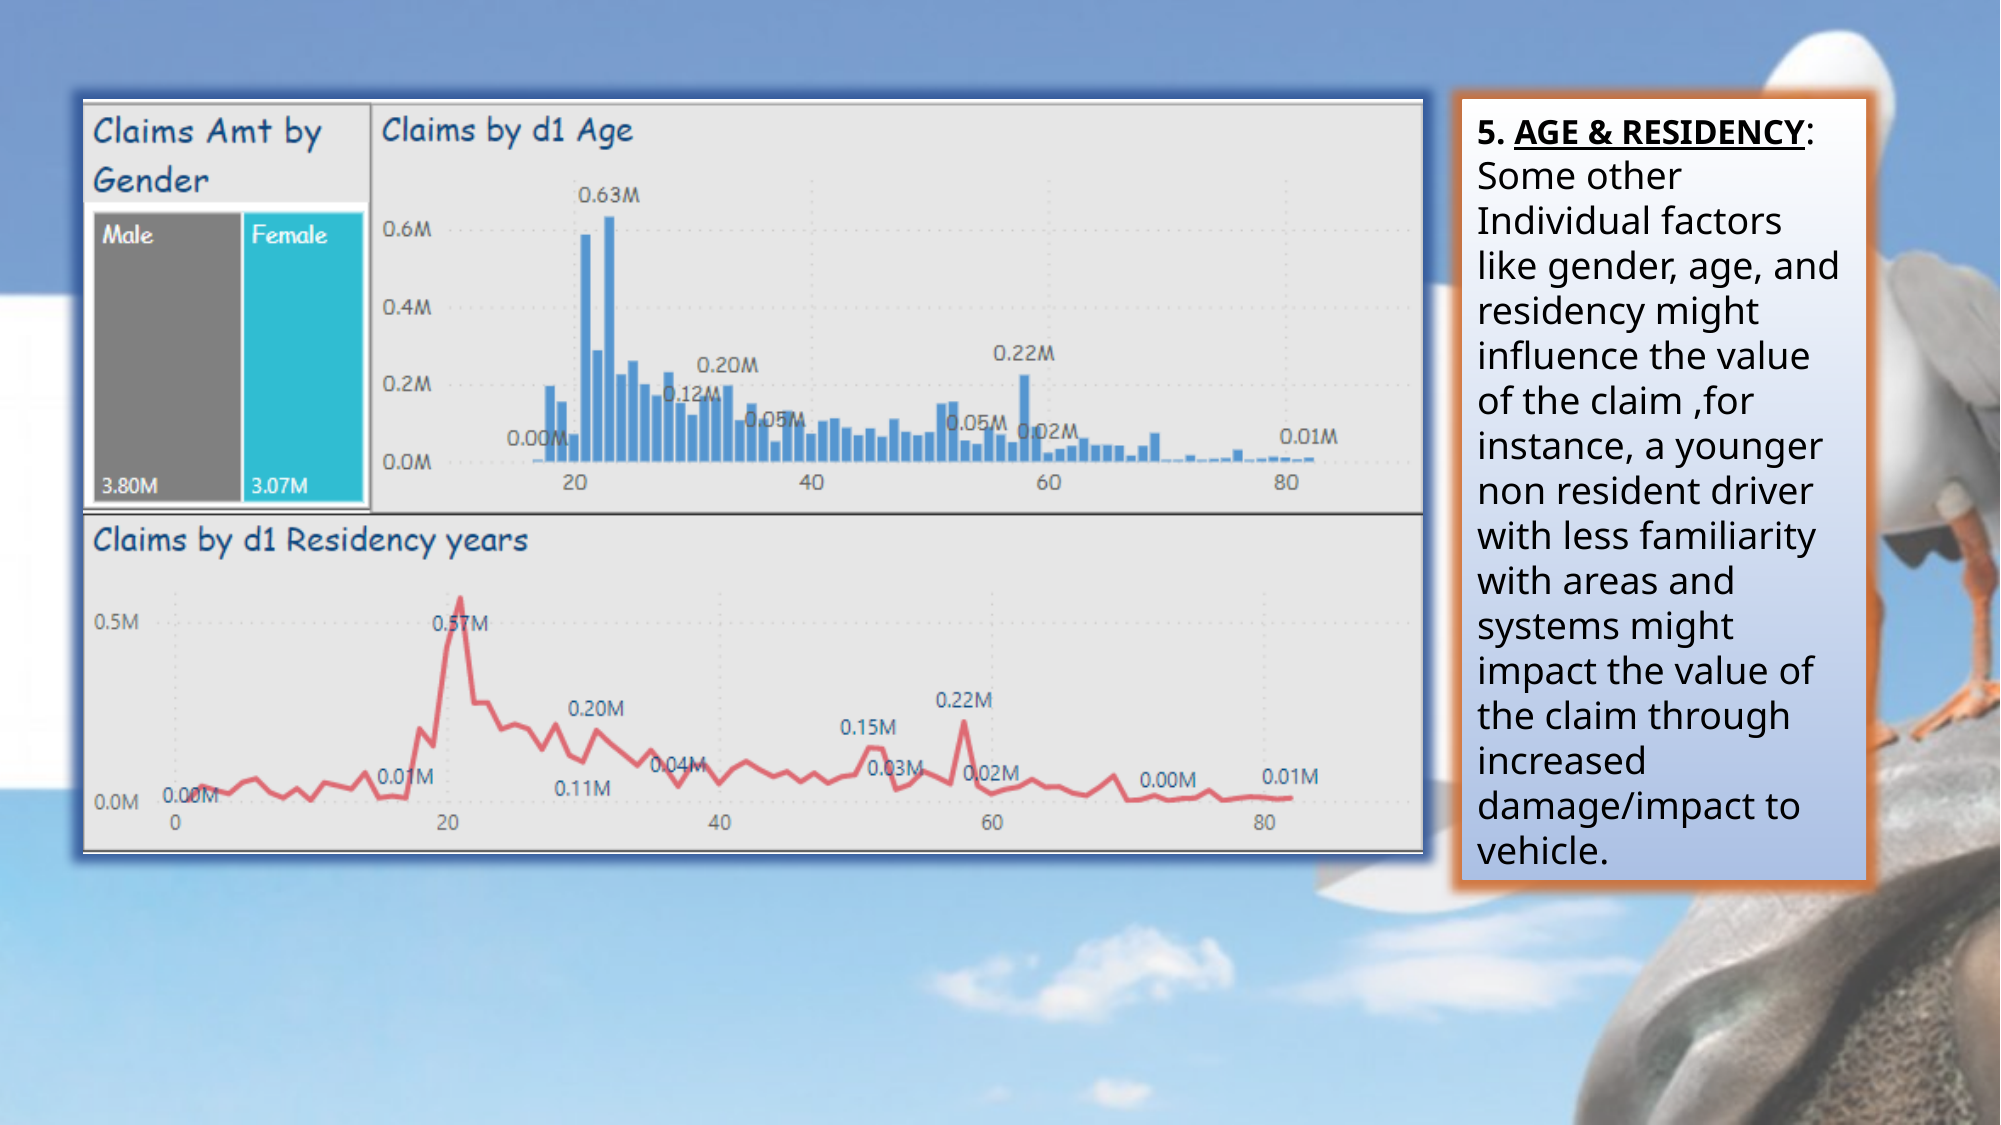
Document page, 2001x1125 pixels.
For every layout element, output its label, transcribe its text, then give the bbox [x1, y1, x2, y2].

picture [83, 99, 1423, 854]
text_box Google PPC ads [0, 0, 2000, 1125]
text_box 5. AGE & RESIDENCY: Some other Individual factors like gender, age, and residency might influence the value of the claim ,for instance, a younger non resident driver with less familiarity with areas and systems might impact the value of the claim through increased damage/impact to vehicle. [1462, 99, 1867, 880]
